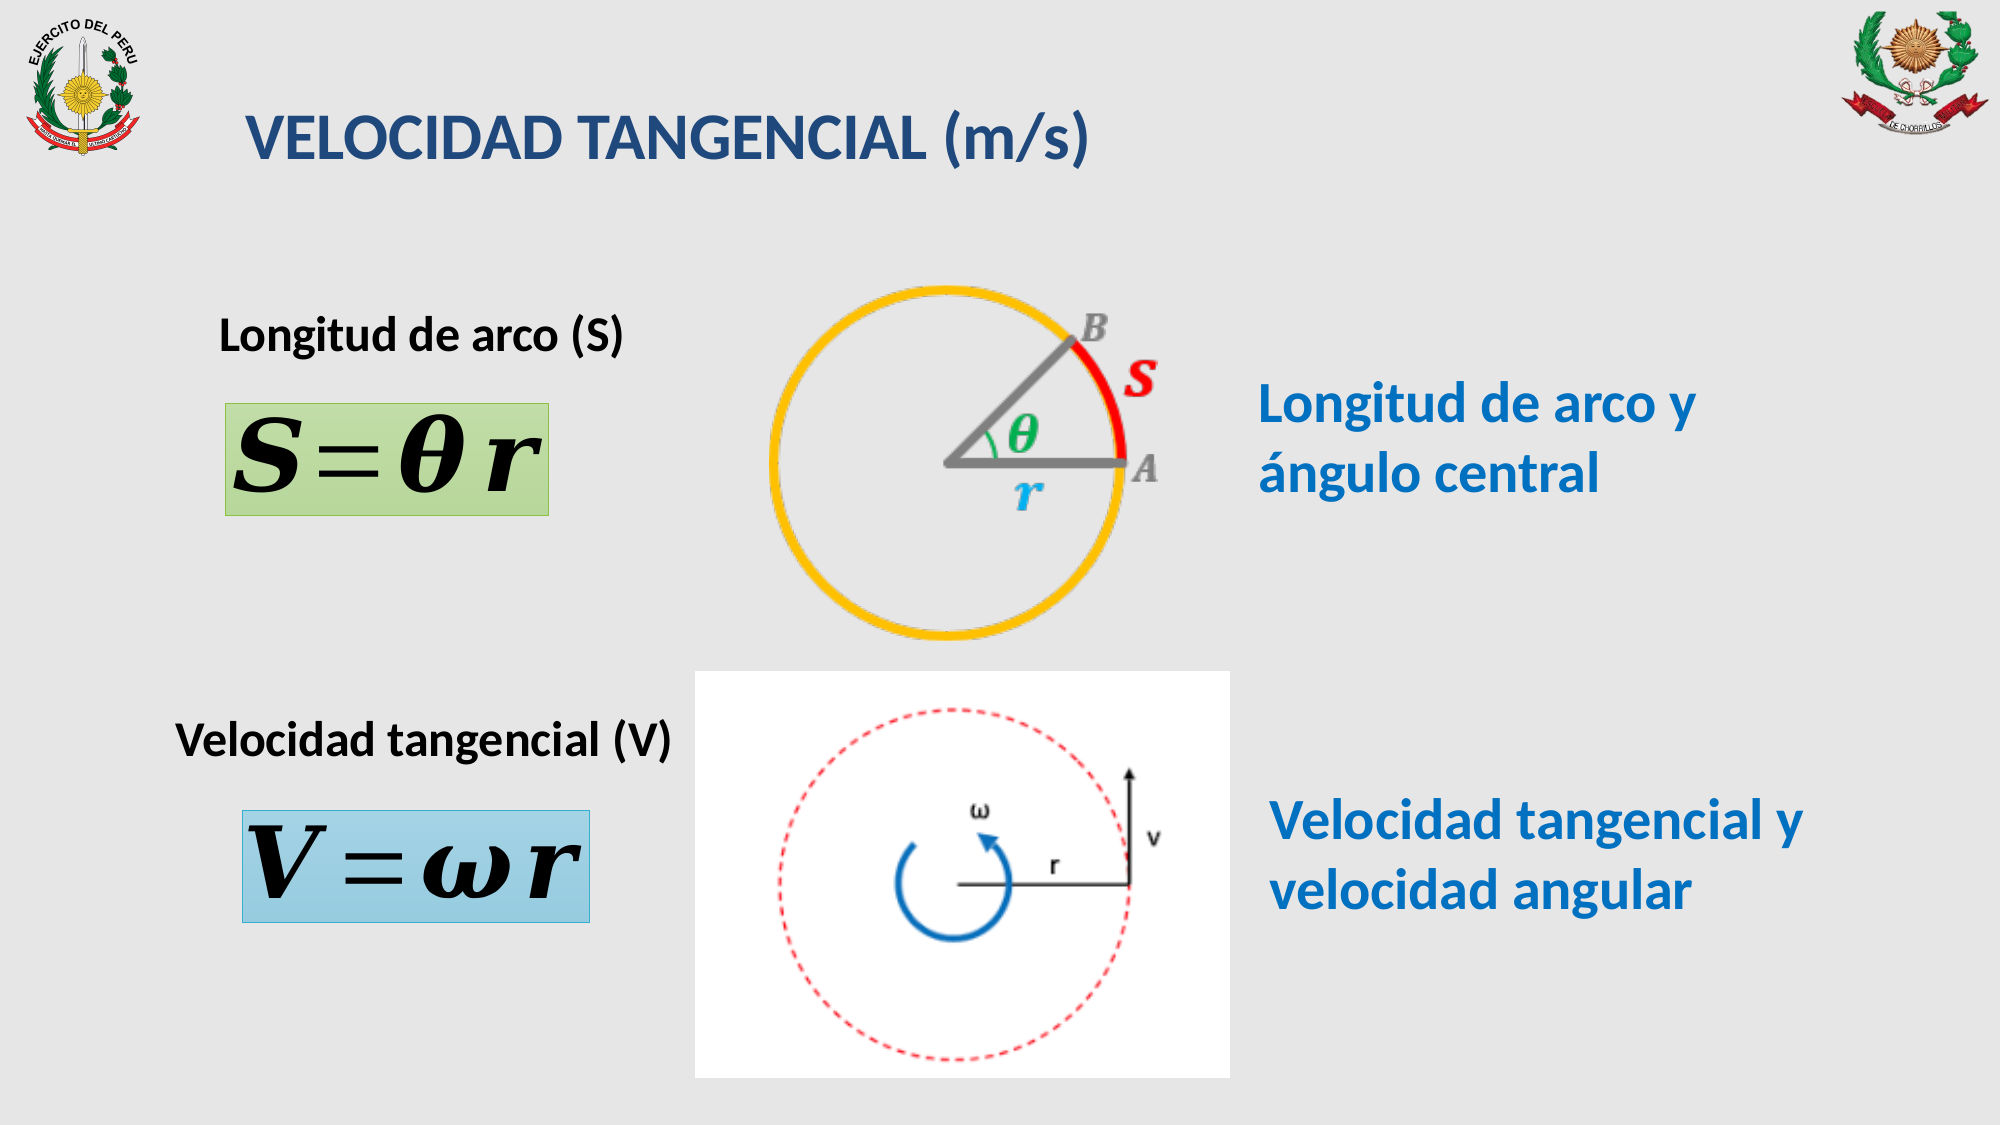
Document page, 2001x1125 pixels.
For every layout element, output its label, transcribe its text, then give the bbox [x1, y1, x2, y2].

text_box Longitud de arco (S) [217, 299, 655, 362]
text_box Velocidad tangencial y velocidad angular [1267, 779, 1842, 921]
picture [26, 19, 140, 156]
picture [695, 671, 1230, 1078]
text_box VELOCIDAD TANGENCIAL (m/s) [243, 90, 1191, 173]
picture [1822, 0, 1999, 146]
picture [769, 272, 1158, 657]
text_box Longitud de arco y ángulo central [1256, 362, 1721, 505]
text_box Velocidad tangencial (V) [173, 703, 695, 766]
